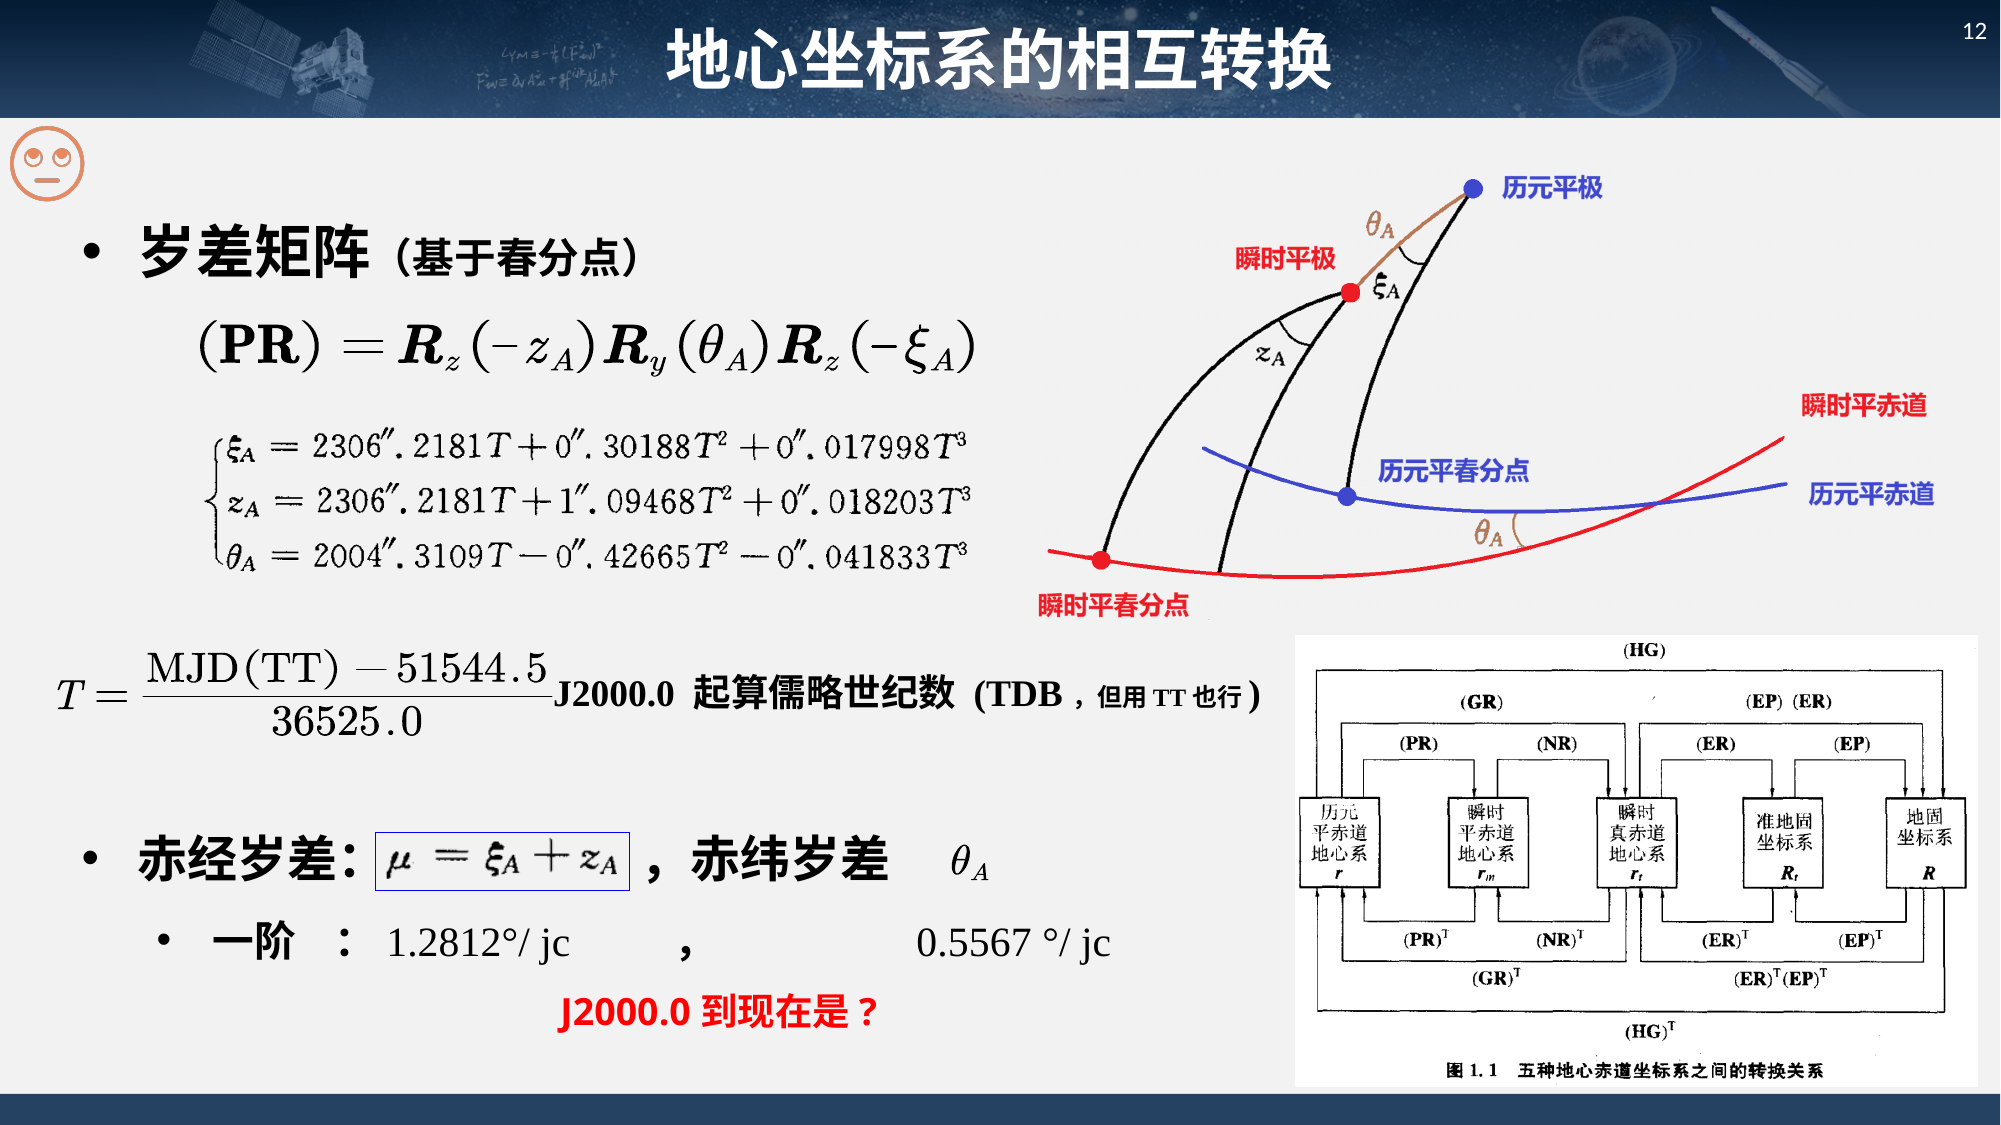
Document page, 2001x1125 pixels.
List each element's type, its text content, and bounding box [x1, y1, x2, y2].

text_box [195, 306, 984, 392]
text_box 地心坐标系的相互转换 [0, 0, 2000, 117]
picture [375, 832, 630, 891]
text_box J2000.0到现在是? [545, 980, 920, 1041]
picture [0, 0, 2001, 211]
text_box 一阶 ：1.2812°/ jc ， 0.5567 °/ jc [66, 907, 1295, 972]
text_box J2000.0 起算儒略世纪数 (TDB，但用TT也行) [562, 661, 1295, 721]
text_box 岁差矩阵（基于春分点） [66, 172, 1295, 661]
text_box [53, 638, 562, 756]
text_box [947, 832, 997, 896]
picture [199, 421, 981, 583]
picture [1030, 158, 1979, 1087]
text_box 赤经岁差： ， ，赤纬岁差 [66, 819, 1203, 895]
